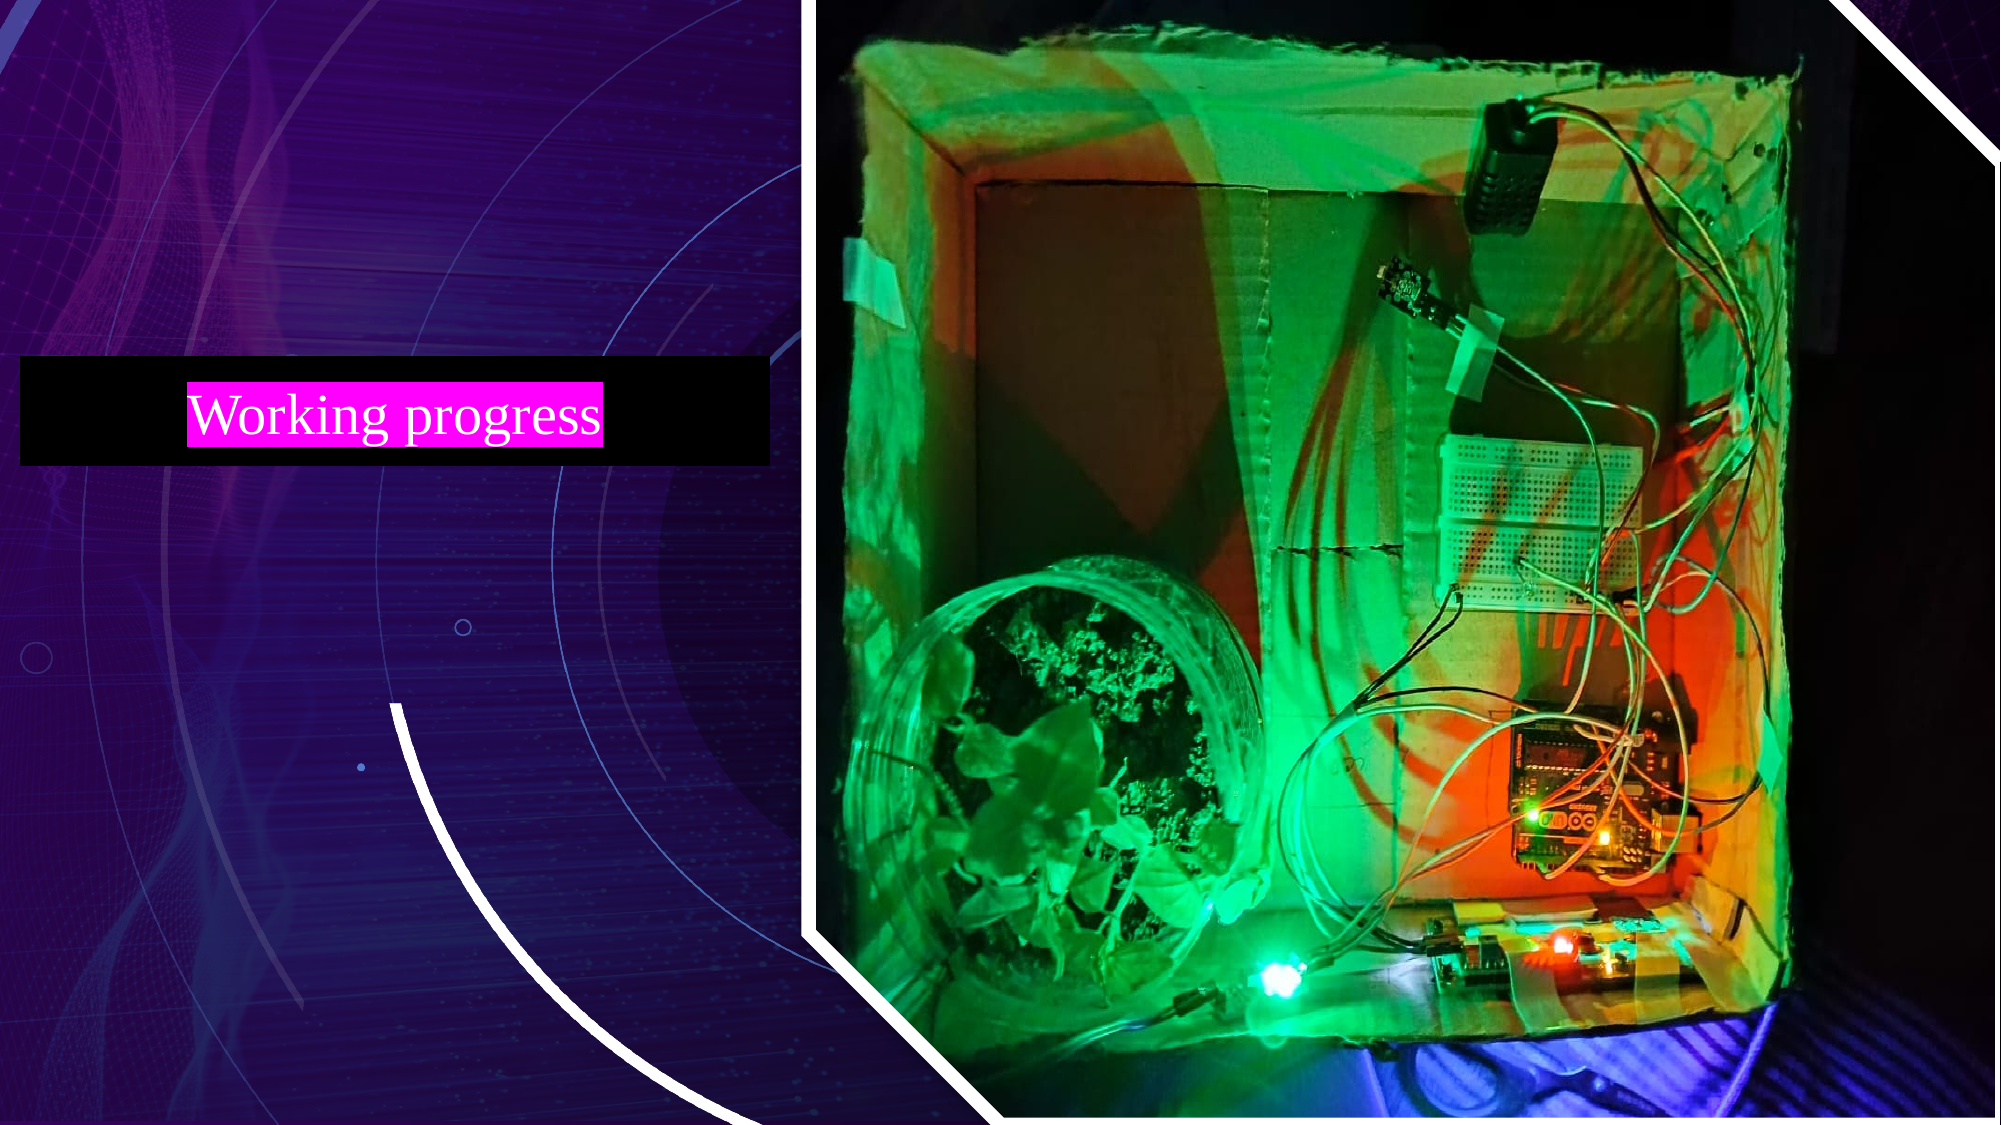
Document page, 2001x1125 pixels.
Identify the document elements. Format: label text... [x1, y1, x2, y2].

text_box Working progress [20, 356, 770, 466]
picture [0, 0, 2001, 1125]
